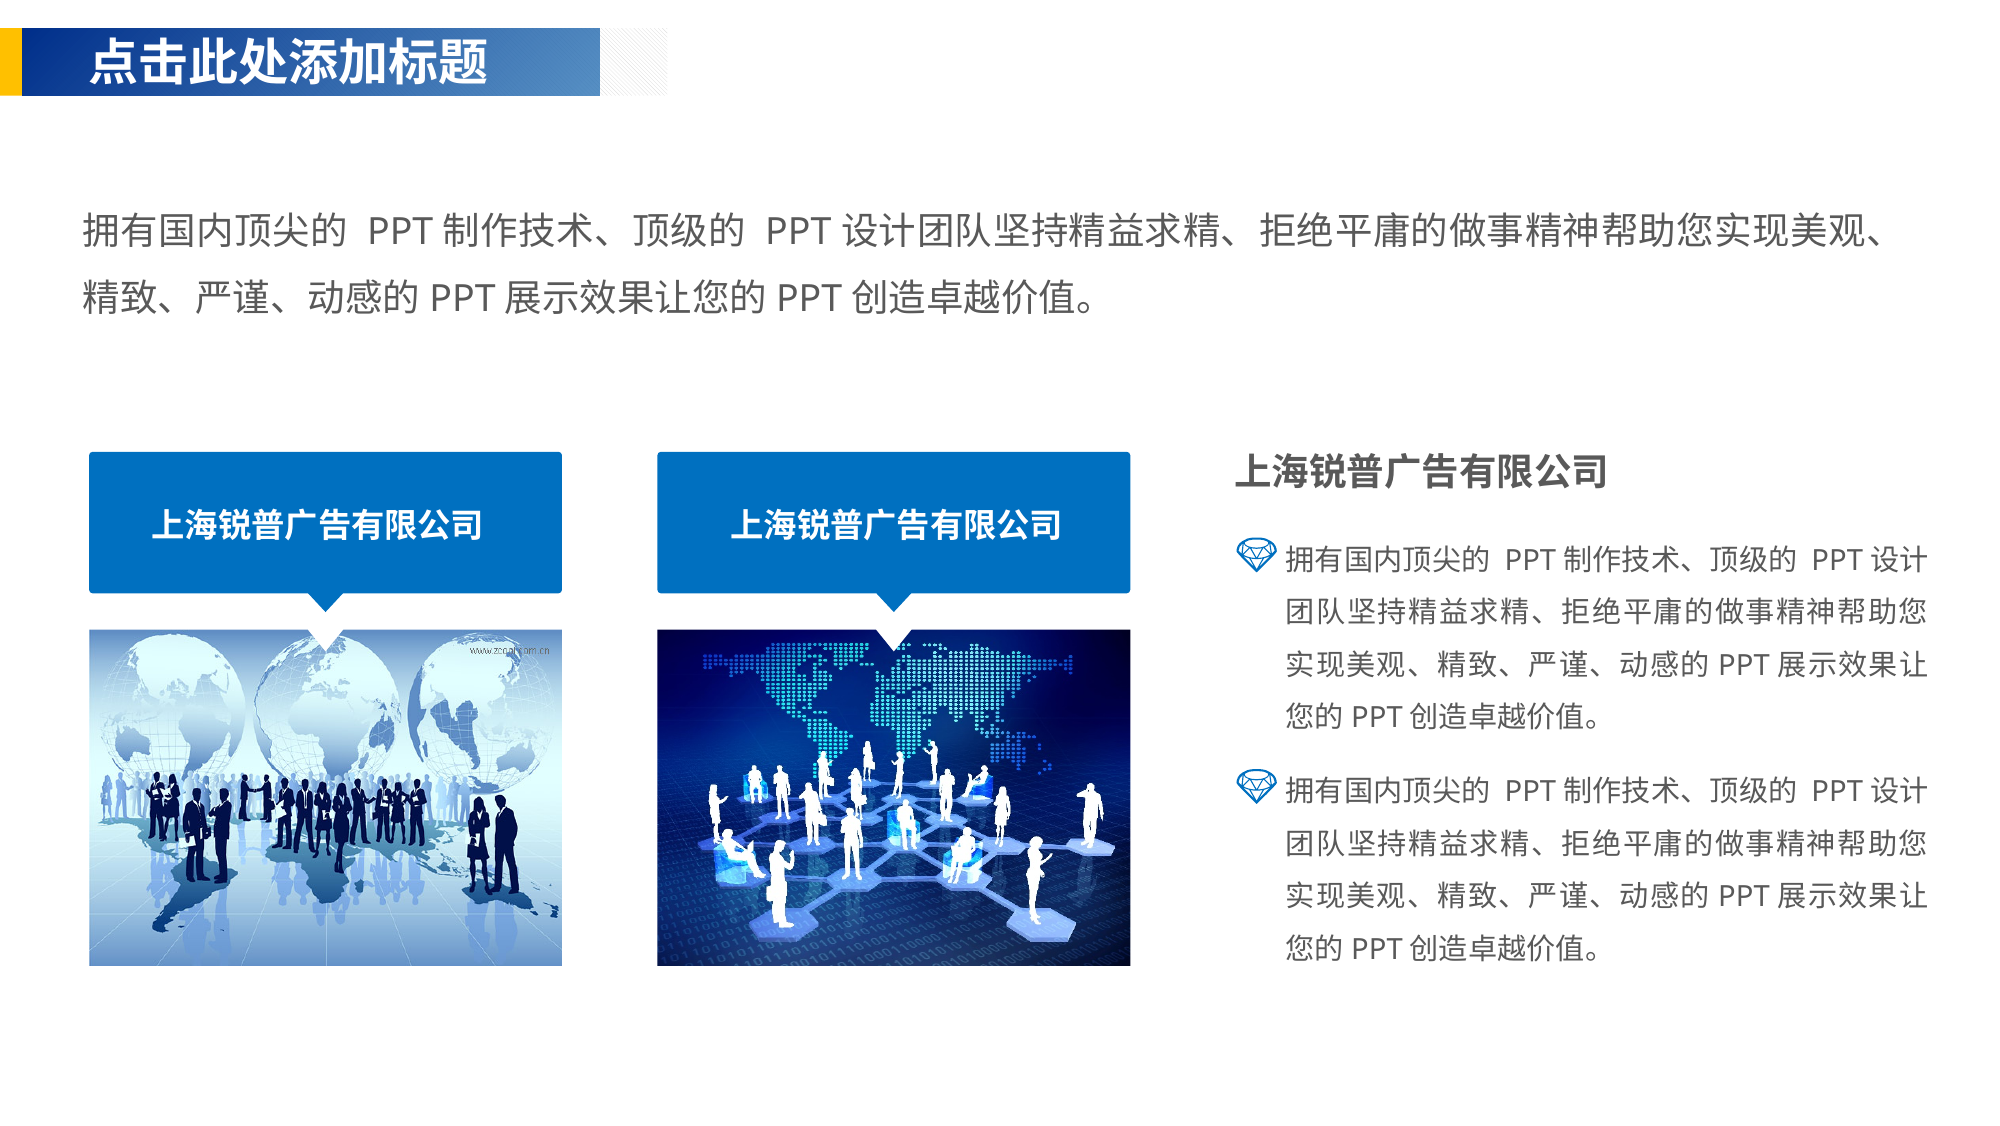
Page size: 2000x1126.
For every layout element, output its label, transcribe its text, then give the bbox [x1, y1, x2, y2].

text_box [89, 451, 633, 613]
text_box 拥有国内顶尖的 PPT制作技术、顶级的 PPT设计团队坚持精益求精、拒绝平庸的做事精神帮助您实现美观、精致、严谨、动感的PPT展示效果让您的PPT创造卓越价值。 [1270, 747, 1944, 973]
text_box [1236, 537, 1270, 573]
text_box 拥有国内顶尖的 PPT制作技术、顶级的 PPT设计团队坚持精益求精、拒绝平庸的做事精神帮助您实现美观、精致、严谨、动感的PPT展示效果让您的PPT创造卓越价值。 [1270, 516, 1944, 741]
text_box [0, 27, 23, 97]
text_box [22, 28, 668, 96]
text_box 点击此处添加标题 [73, 23, 795, 98]
text_box 上海锐普广告有限公司 [1219, 441, 1625, 501]
text_box [1236, 769, 1277, 804]
text_box 拥有国内顶尖的 PPT制作技术、顶级的 PPT设计团队坚持精益求精、拒绝平庸的做事精神帮助您实现美观、精致、严谨、动感的PPT展示效果让您的PPT创造卓越价值。 [68, 177, 1920, 327]
picture [657, 629, 1131, 966]
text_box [657, 451, 1131, 613]
picture [89, 629, 562, 966]
